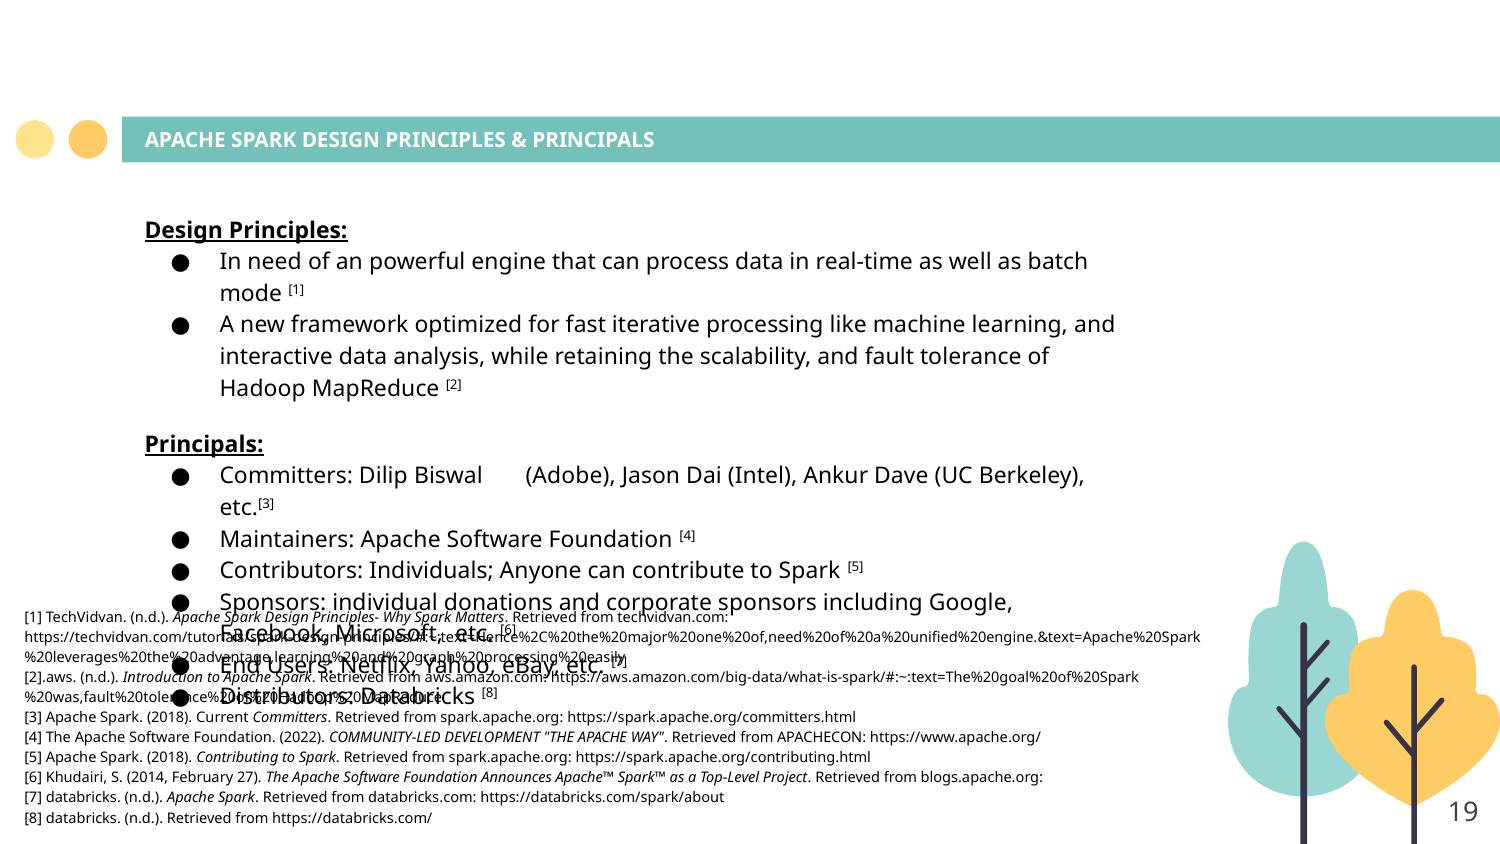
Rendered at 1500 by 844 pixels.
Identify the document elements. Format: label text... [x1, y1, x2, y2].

title APACHE SPARK DESIGN PRINCIPLES & PRINCIPALS [129, 118, 952, 170]
text_box Design Principles: In need of an powerful engine that can process data in real-time as well as batch mode [1] A new framework optimized for fast iterative processing like machine learning, and interactive data analysis, while retaining the scalability, and fault tolerance of Hadoop MapReduce [2] Principals: Committers: Dilip Biswal (Adobe), Jason Dai (Intel), Ankur Dave (UC Berkeley), etc.[3] Maintainers: Apache Software Foundation [4] Contributors: Individuals; Anyone can contribute to Spark [5] Sponsors: individual donations and corporate sponsors including Google, Facebook, Microsoft, etc. [6] End Users: Netflix, Yahoo, eBay, etc. [7] Distributors: Databricks [8] [129, 196, 1143, 590]
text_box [1307, 589, 1500, 844]
text_box [1] TechVidvan. (n.d.). Apache Spark Design Principles- Why Spark Matters. Retrieved from techvidvan.com: https://techvidvan.com/tutorials/spark-design-principles/#:~:text=Hence%2C%20the%20major%20one%20of,need%20of%20a%20unified%20engine.&text=Apache%20Spark%20leverages%20the%20advantage,learning%20and%20graph%20processing%20easily [2].aws. (n.d.). Introduction to Apache Spark. Retrieved from aws.amazon.com: https://aws.amazon.com/big-data/what-is-spark/#:~:text=The%20goal%20of%20Spark%20was,fault%20tolerance%20of%20Hadoop%20MapReduce [3] Apache Spark. (2018). Current Committers. Retrieved from spark.apache.org: https://spark.apache.org/committers.html [4] The Apache Software Foundation. (2022). COMMUNITY-LED DEVELOPMENT "THE APACHE WAY". Retrieved from APACHECON: https://www.apache.org/ [5] Apache Spark. (2018). Contributing to Spark. Retrieved from spark.apache.org: https://spark.apache.org/contributing.html [6] Khudairi, S. (2014, February 27). The Apache Software Foundation Announces Apache™ Spark™ as a Top-Level Project. Retrieved from blogs.apache.org: [7] databricks. (n.d.). Apache Spark. Retrieved from databricks.com: https://databricks.com/spark/about [8] databricks. (n.d.). Retrieved from https://databricks.com/ [9, 590, 1222, 844]
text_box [1227, 541, 1380, 844]
